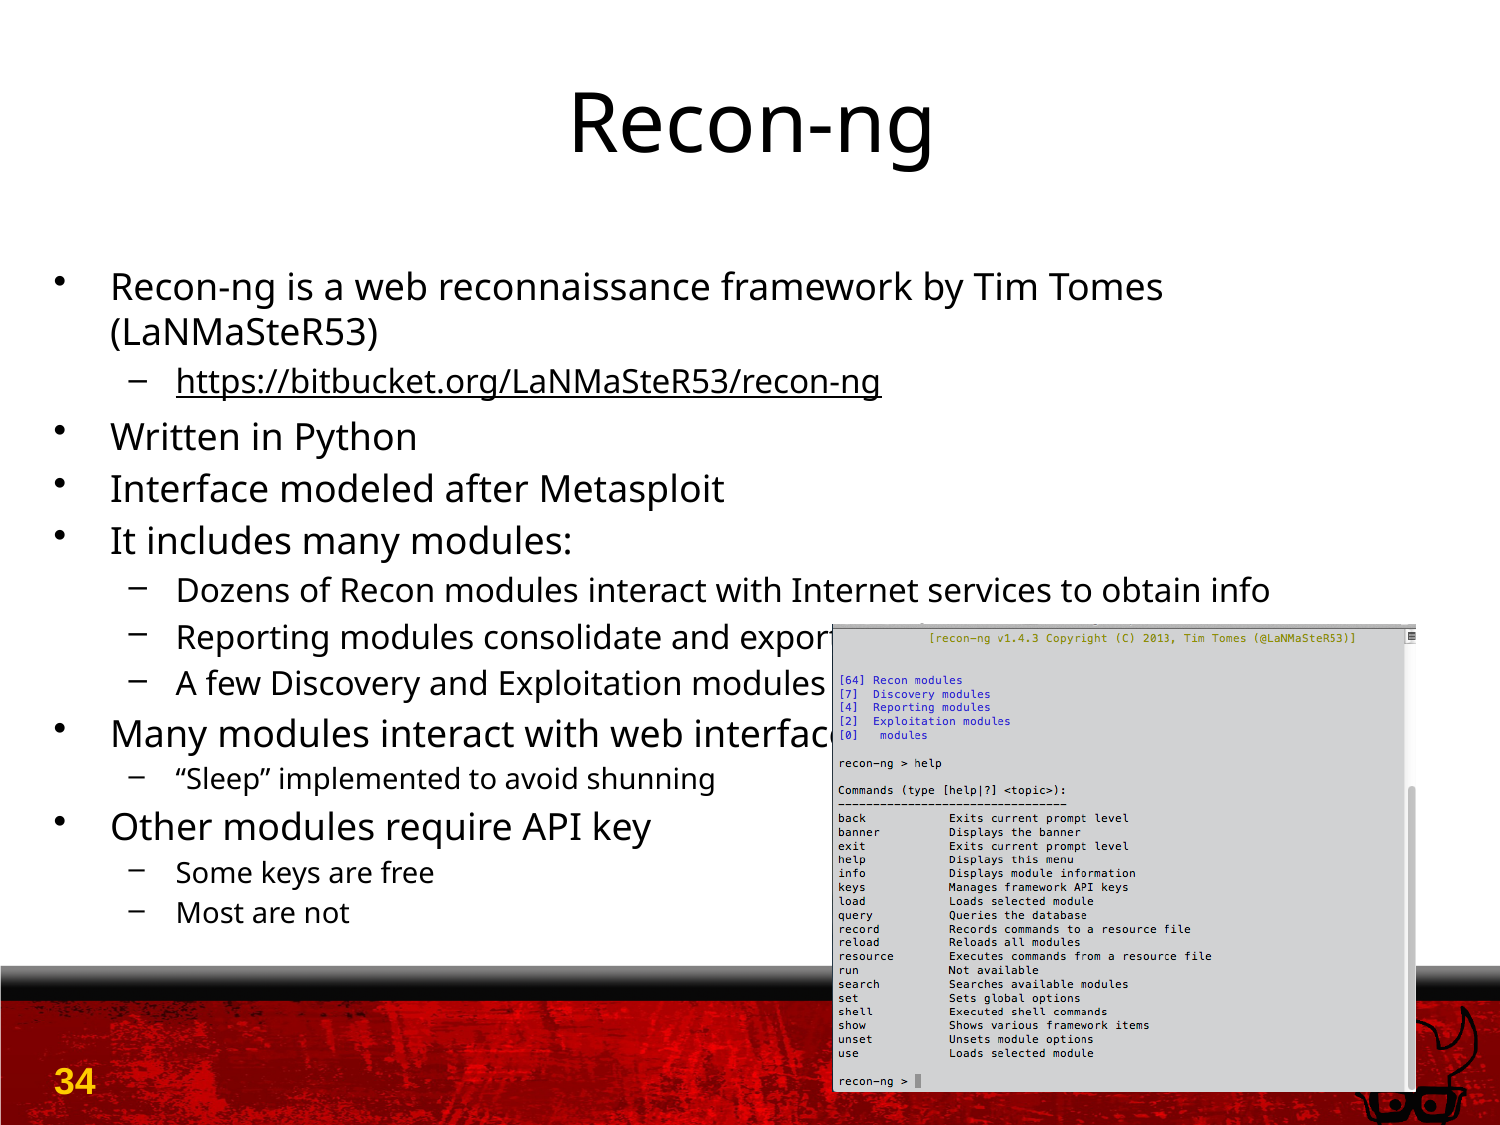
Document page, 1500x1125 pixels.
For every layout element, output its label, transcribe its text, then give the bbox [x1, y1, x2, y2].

title Recon-ng [35, 22, 1469, 216]
picture [0, 282, 1500, 1125]
list Recon-ng is a web reconnaissance framework by Tim Tomes (LaNMaSteR53) https://bitbucket.org/LaNMaSteR53/recon-ng Written in Python Interface modeled after Metasploit It includes many modules: Dozens of Recon modules interact with Internet services to obtain info Reporting modules consolidate and export results (e.g. to csv) A few Discovery and Exploitation modules Many modules interact with web interfaces “Sleep” implemented to avoid shunning Other modules require API key Some keys are free Most are not [38, 255, 1427, 944]
